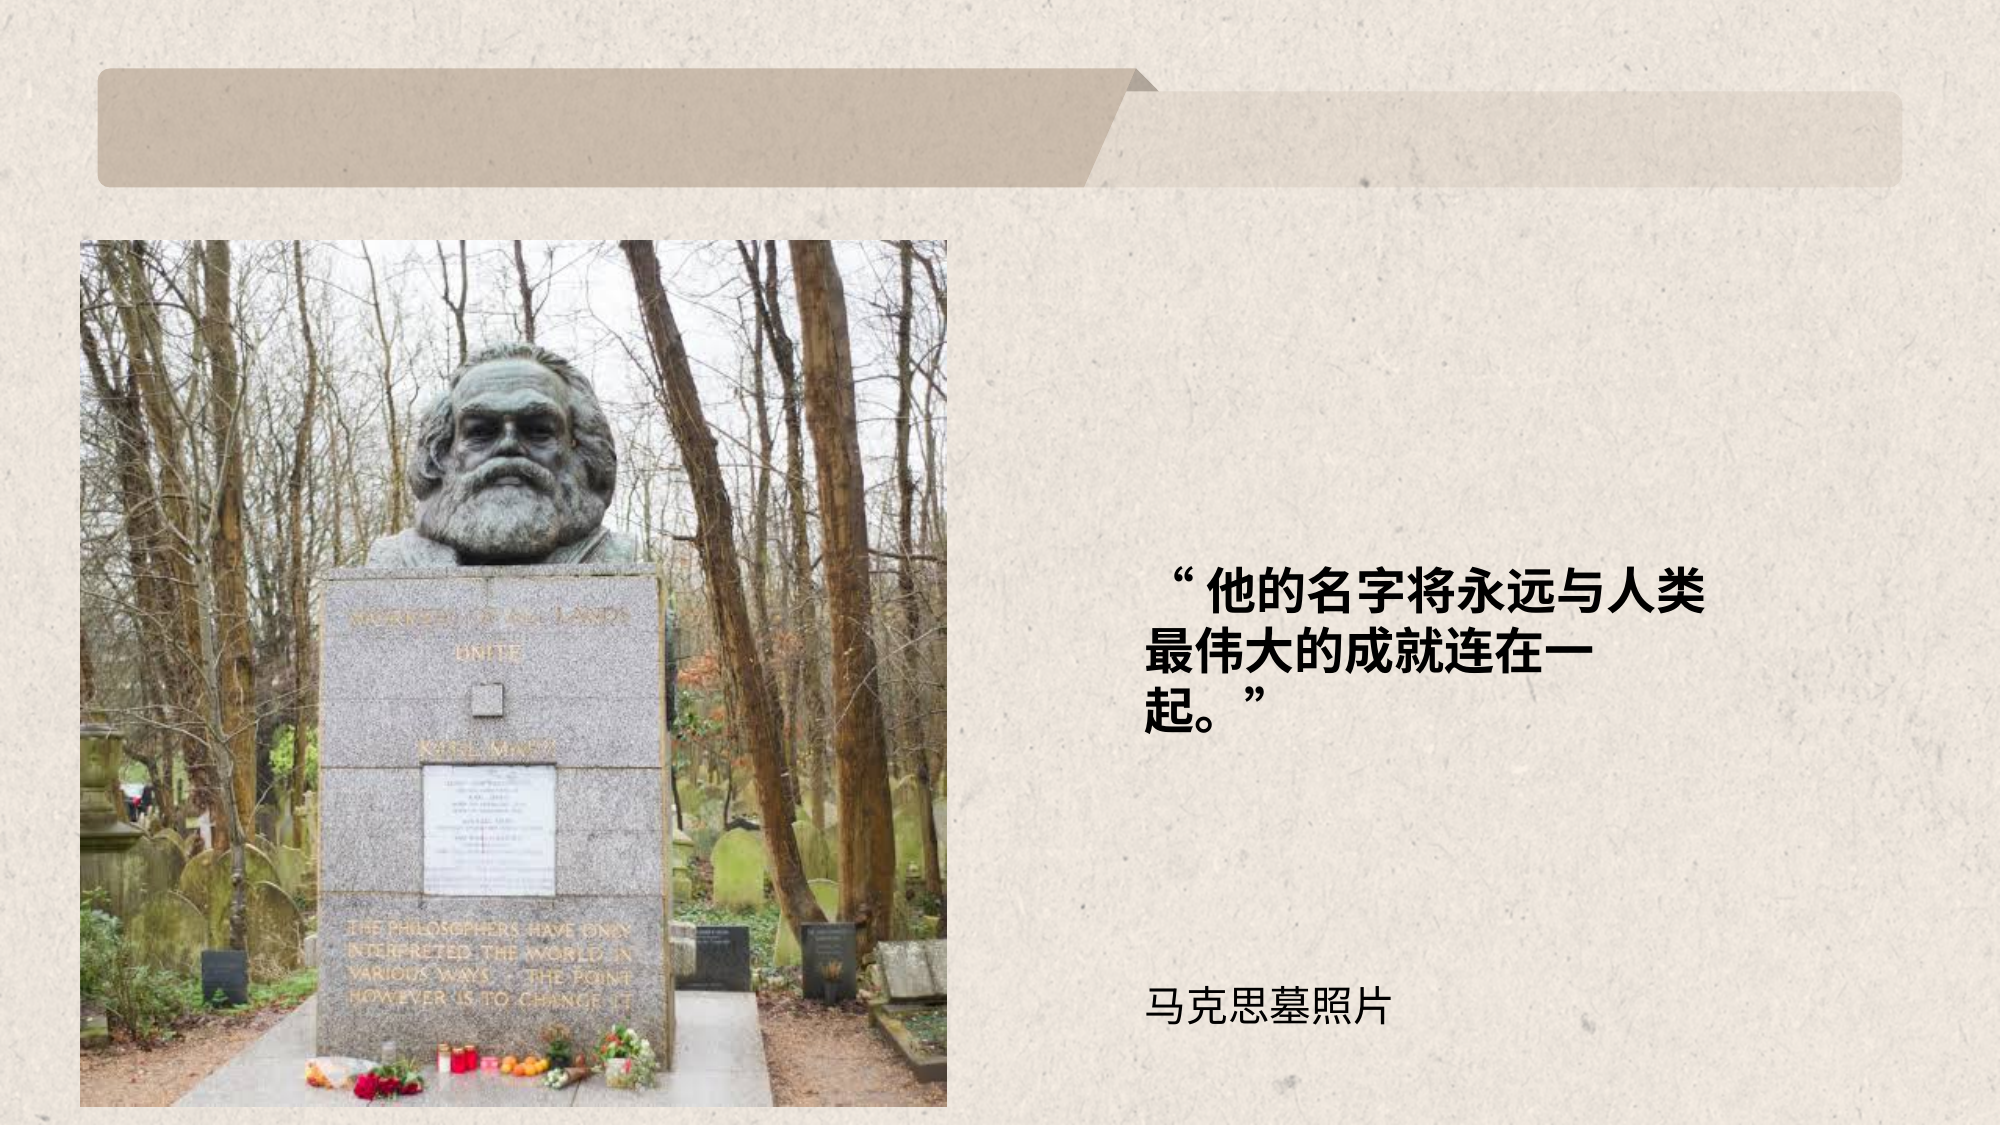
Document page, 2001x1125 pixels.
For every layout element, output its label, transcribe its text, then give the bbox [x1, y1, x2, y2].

text_box “他的名字将永远与人类最伟大的成就连在一起。” 马克思墓照片 [1129, 552, 1747, 1038]
picture [80, 240, 947, 1107]
